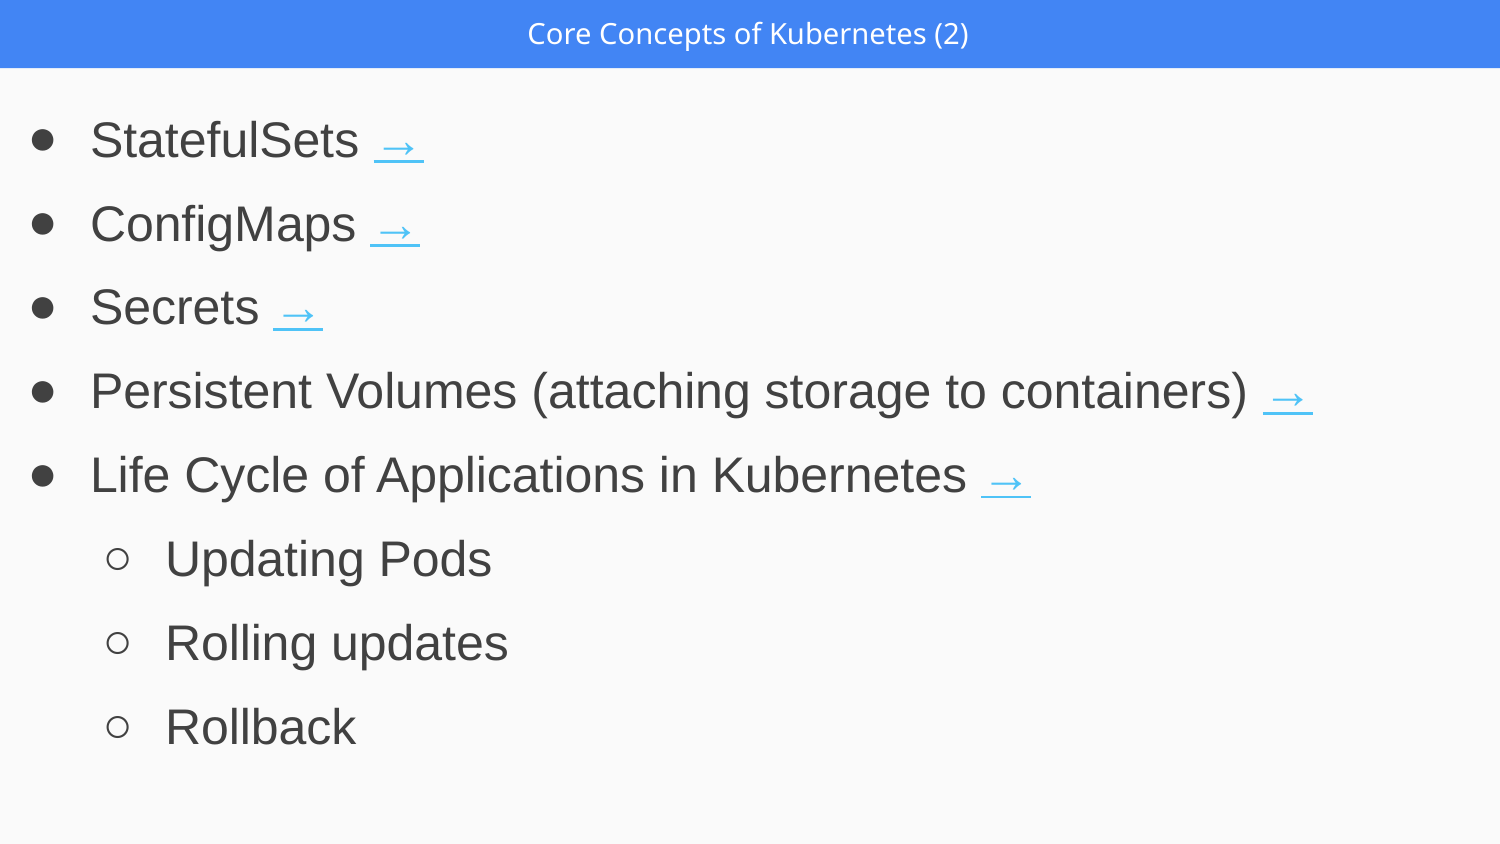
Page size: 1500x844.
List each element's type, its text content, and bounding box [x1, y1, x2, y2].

text_box StatefulSets → ConfigMaps → Secrets → Persistent Volumes (attaching storage to containers) → Life Cycle of Applications in Kubernetes → Updating Pods Rolling updates Rollback [0, 68, 1500, 844]
title Core Concepts of Kubernetes (2) [0, 0, 1497, 68]
